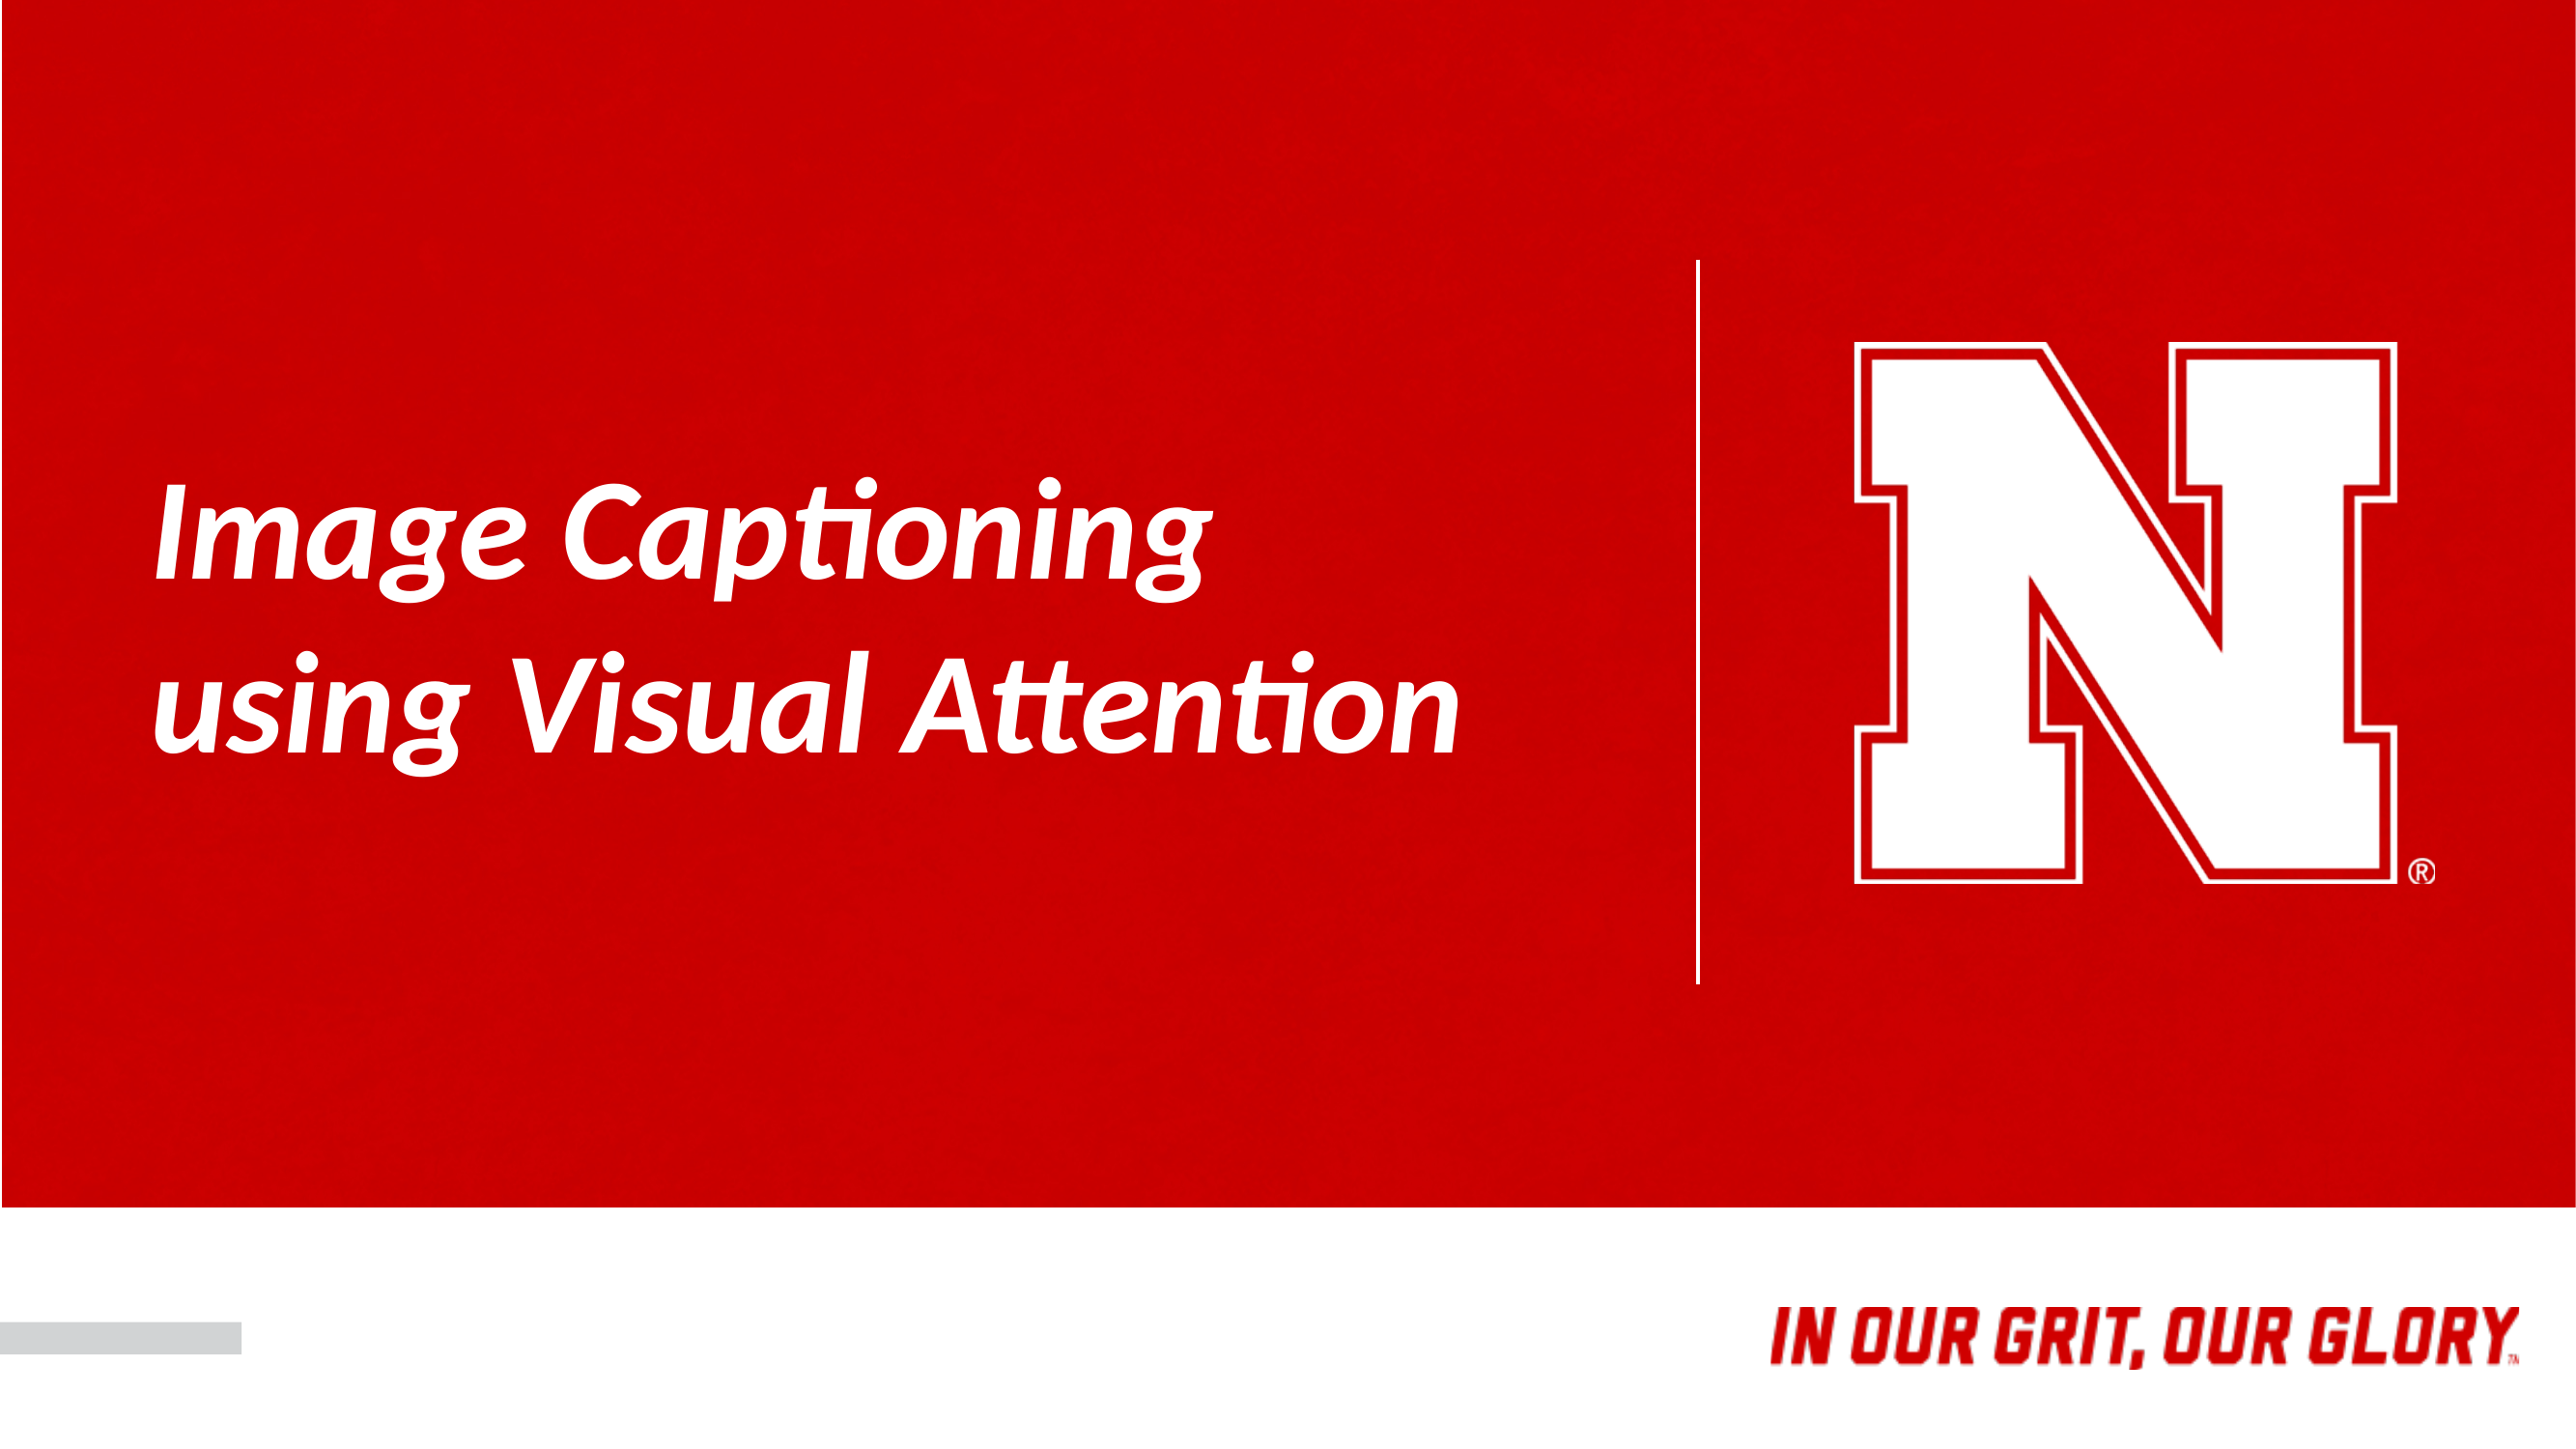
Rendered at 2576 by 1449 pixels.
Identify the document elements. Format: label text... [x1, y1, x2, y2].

title Image Captioning using Visual Attention [150, 435, 1559, 786]
picture [2, 0, 2576, 1208]
